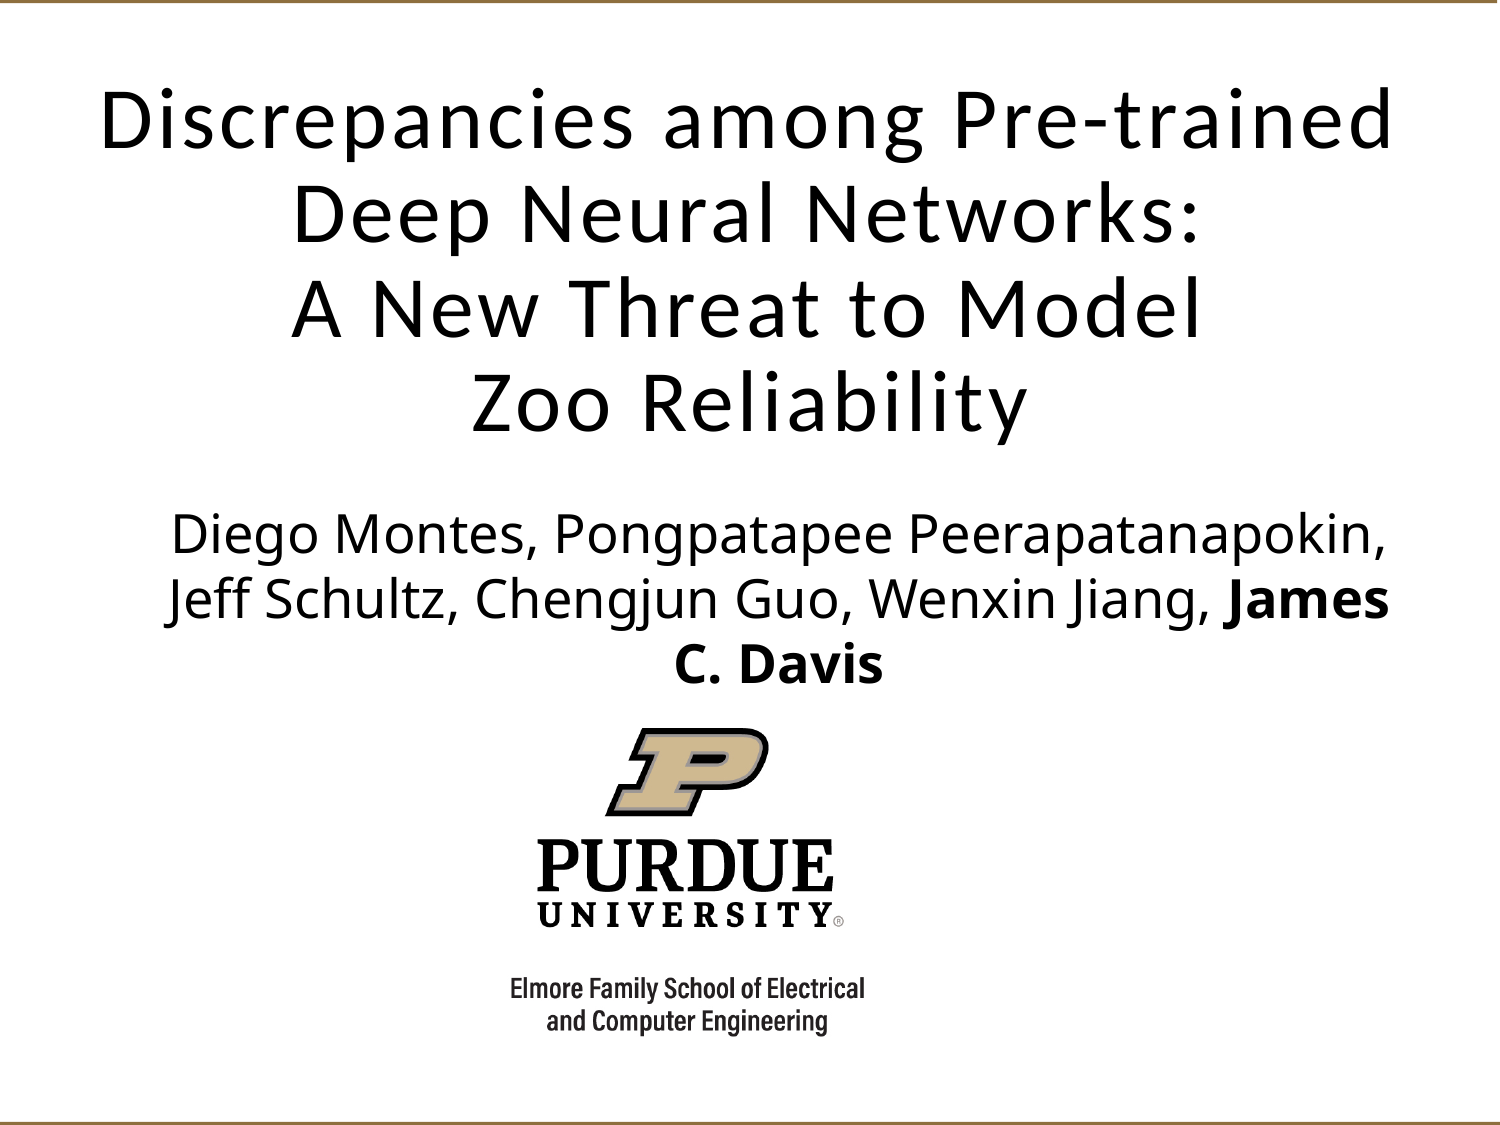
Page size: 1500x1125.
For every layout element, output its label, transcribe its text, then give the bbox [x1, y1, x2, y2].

text_box Diego Montes, Pongpatapee Peerapatanapokin, Jeff Schultz, Chengjun Guo, Wenxin Jiang, James C. Davis [136, 499, 1422, 714]
title Discrepancies among Pre-trained Deep Neural Networks: A New Threat to Model Zoo Reliability [21, 168, 1479, 449]
text_box [324, 976, 1088, 1109]
picture [505, 725, 913, 1043]
